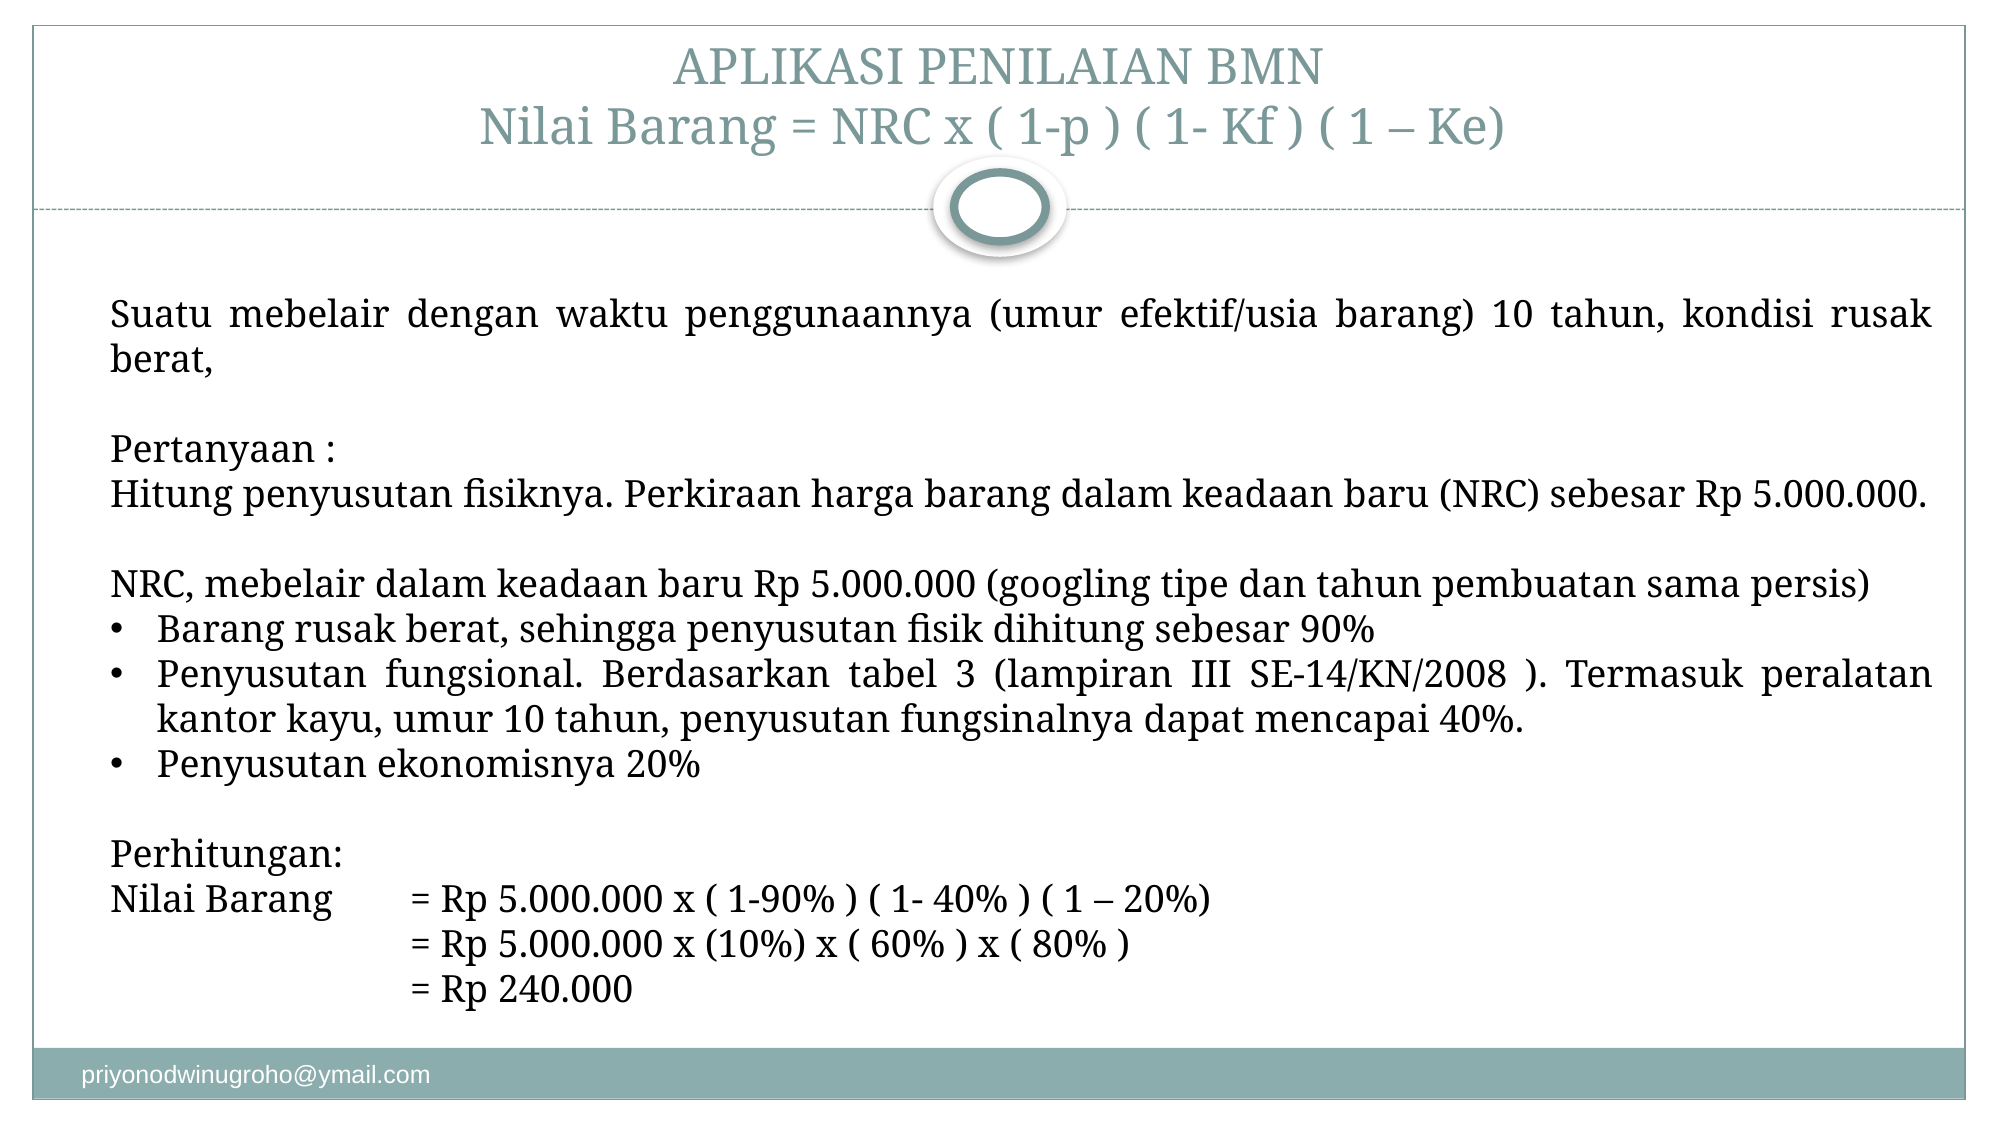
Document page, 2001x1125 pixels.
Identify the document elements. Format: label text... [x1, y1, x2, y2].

text_box Suatu mebelair dengan waktu penggunaannya (umur efektif/usia barang) 10 tahun, kondisi rusak berat, Pertanyaan : Hitung penyusutan fisiknya. Perkiraan harga barang dalam keadaan baru (NRC) sebesar Rp 5.000.000. NRC, mebelair dalam keadaan baru Rp 5.000.000 (googling tipe dan tahun pembuatan sama persis) Barang rusak berat, sehingga penyusutan fisik dihitung sebesar 90% Penyusutan fungsional. Berdasarkan tabel 3 (lampiran III SE-14/KN/2008 ). Termasuk peralatan kantor kayu, umur 10 tahun, penyusutan fungsinalnya dapat mencapai 40%. Penyusutan ekonomisnya 20% Perhitungan: Nilai Barang = Rp 5.000.000 x ( 1-90% ) ( 1- 40% ) ( 1 – 20%) = Rp 5.000.000 x (10%) x ( 60% ) x ( 80% ) = Rp 240.000 [95, 237, 1949, 1018]
title APLIKASI PENILAIAN BMN Nilai Barang = NRC x ( 1-p ) ( 1- Kf ) ( 1 – Ke) [65, 37, 1933, 162]
footer priyonodwinugroho@ymail.com [66, 1051, 850, 1112]
